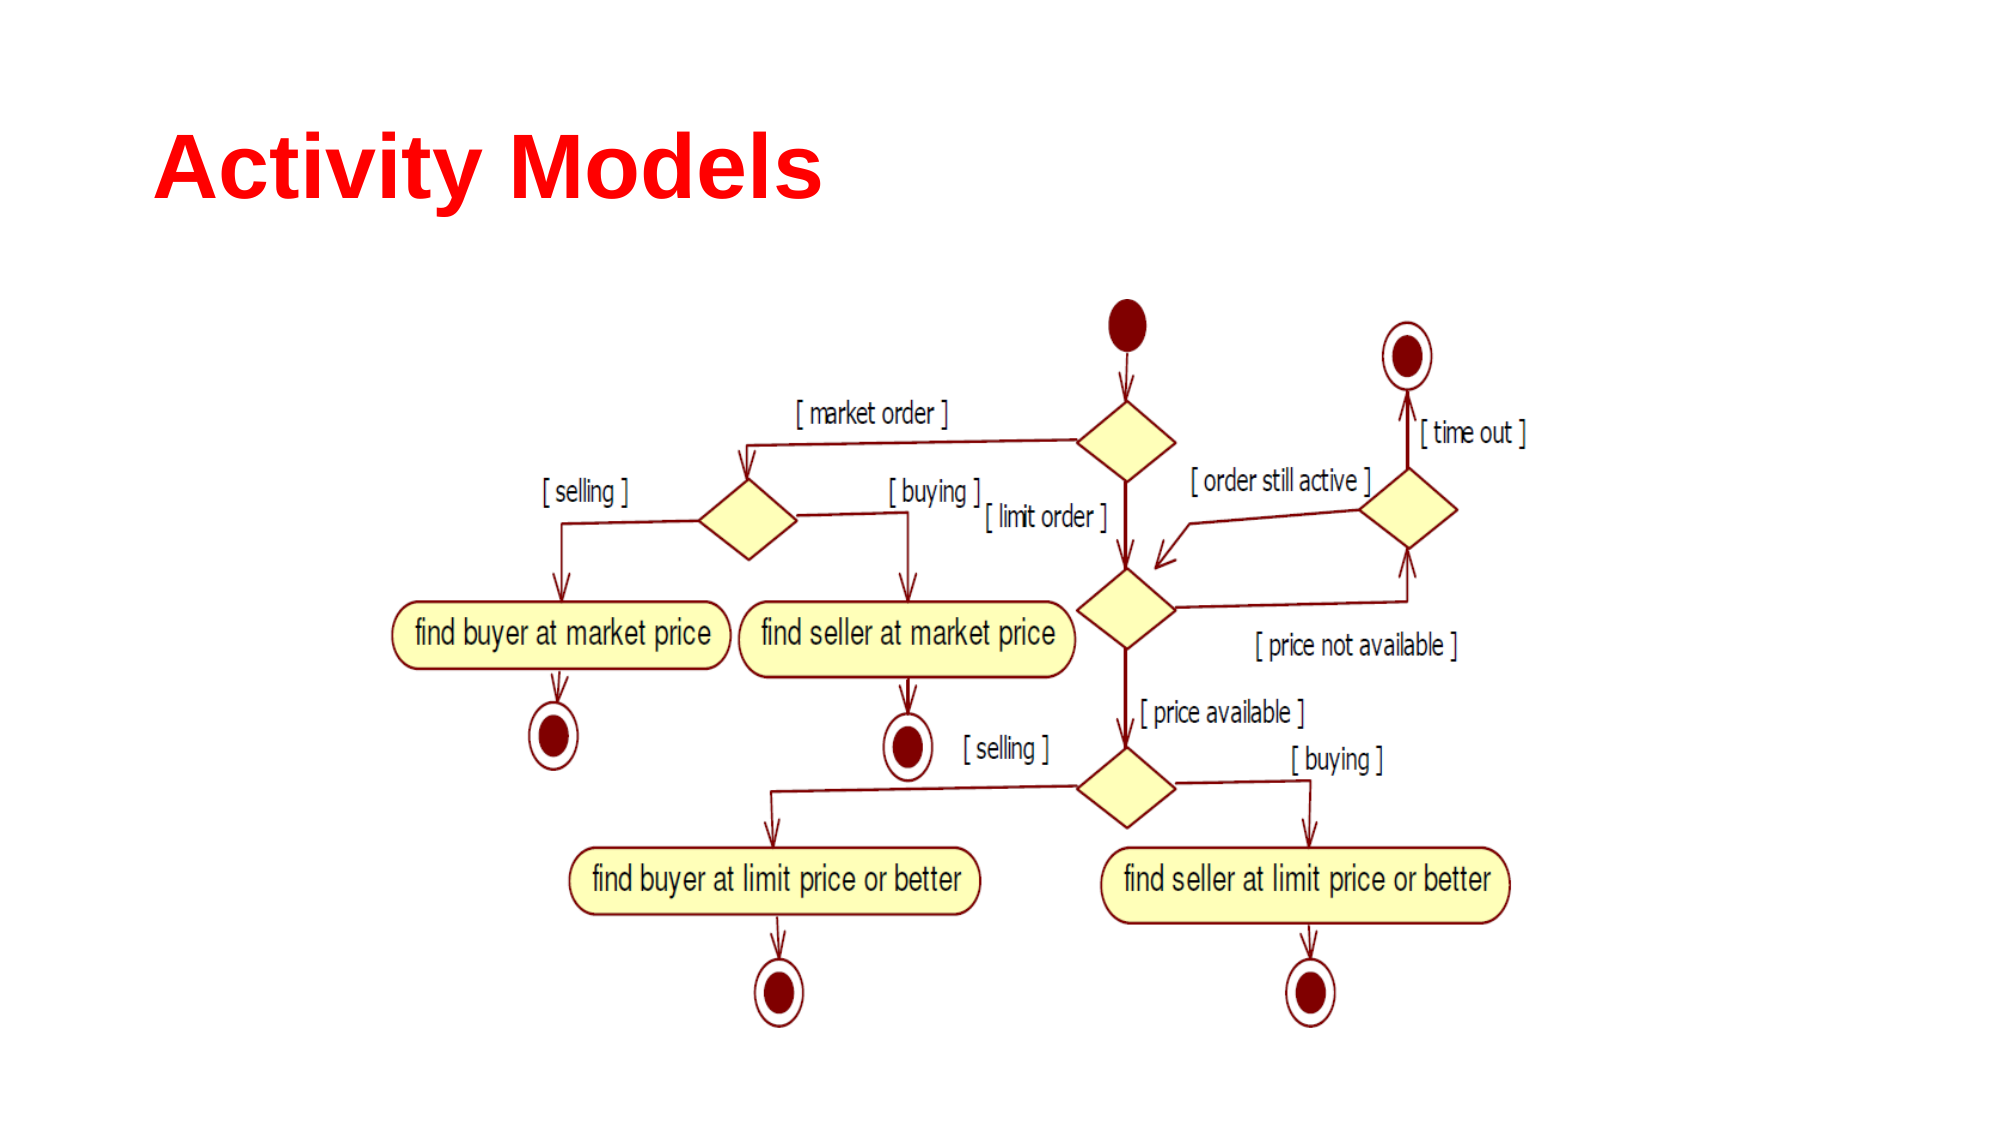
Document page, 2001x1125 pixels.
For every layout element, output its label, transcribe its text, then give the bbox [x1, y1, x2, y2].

title Activity Models [137, 59, 1863, 278]
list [336, 299, 1578, 1070]
